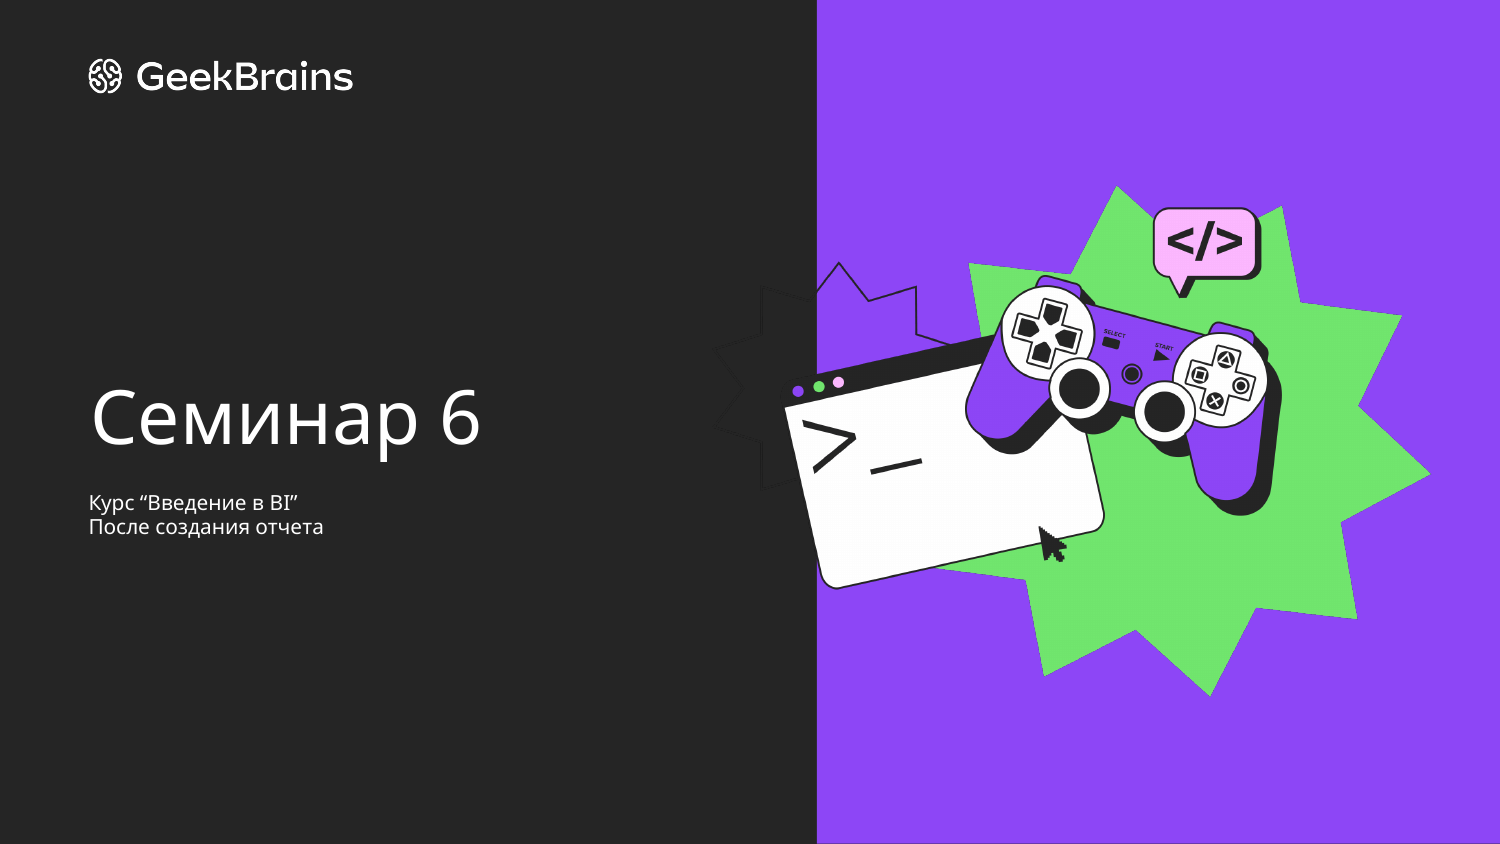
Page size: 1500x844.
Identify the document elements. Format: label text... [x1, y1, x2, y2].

picture [712, 138, 1443, 744]
text_box Курс “Введение в BI” После создания отчета [88, 474, 707, 555]
text_box Семинар 6 [88, 55, 721, 474]
